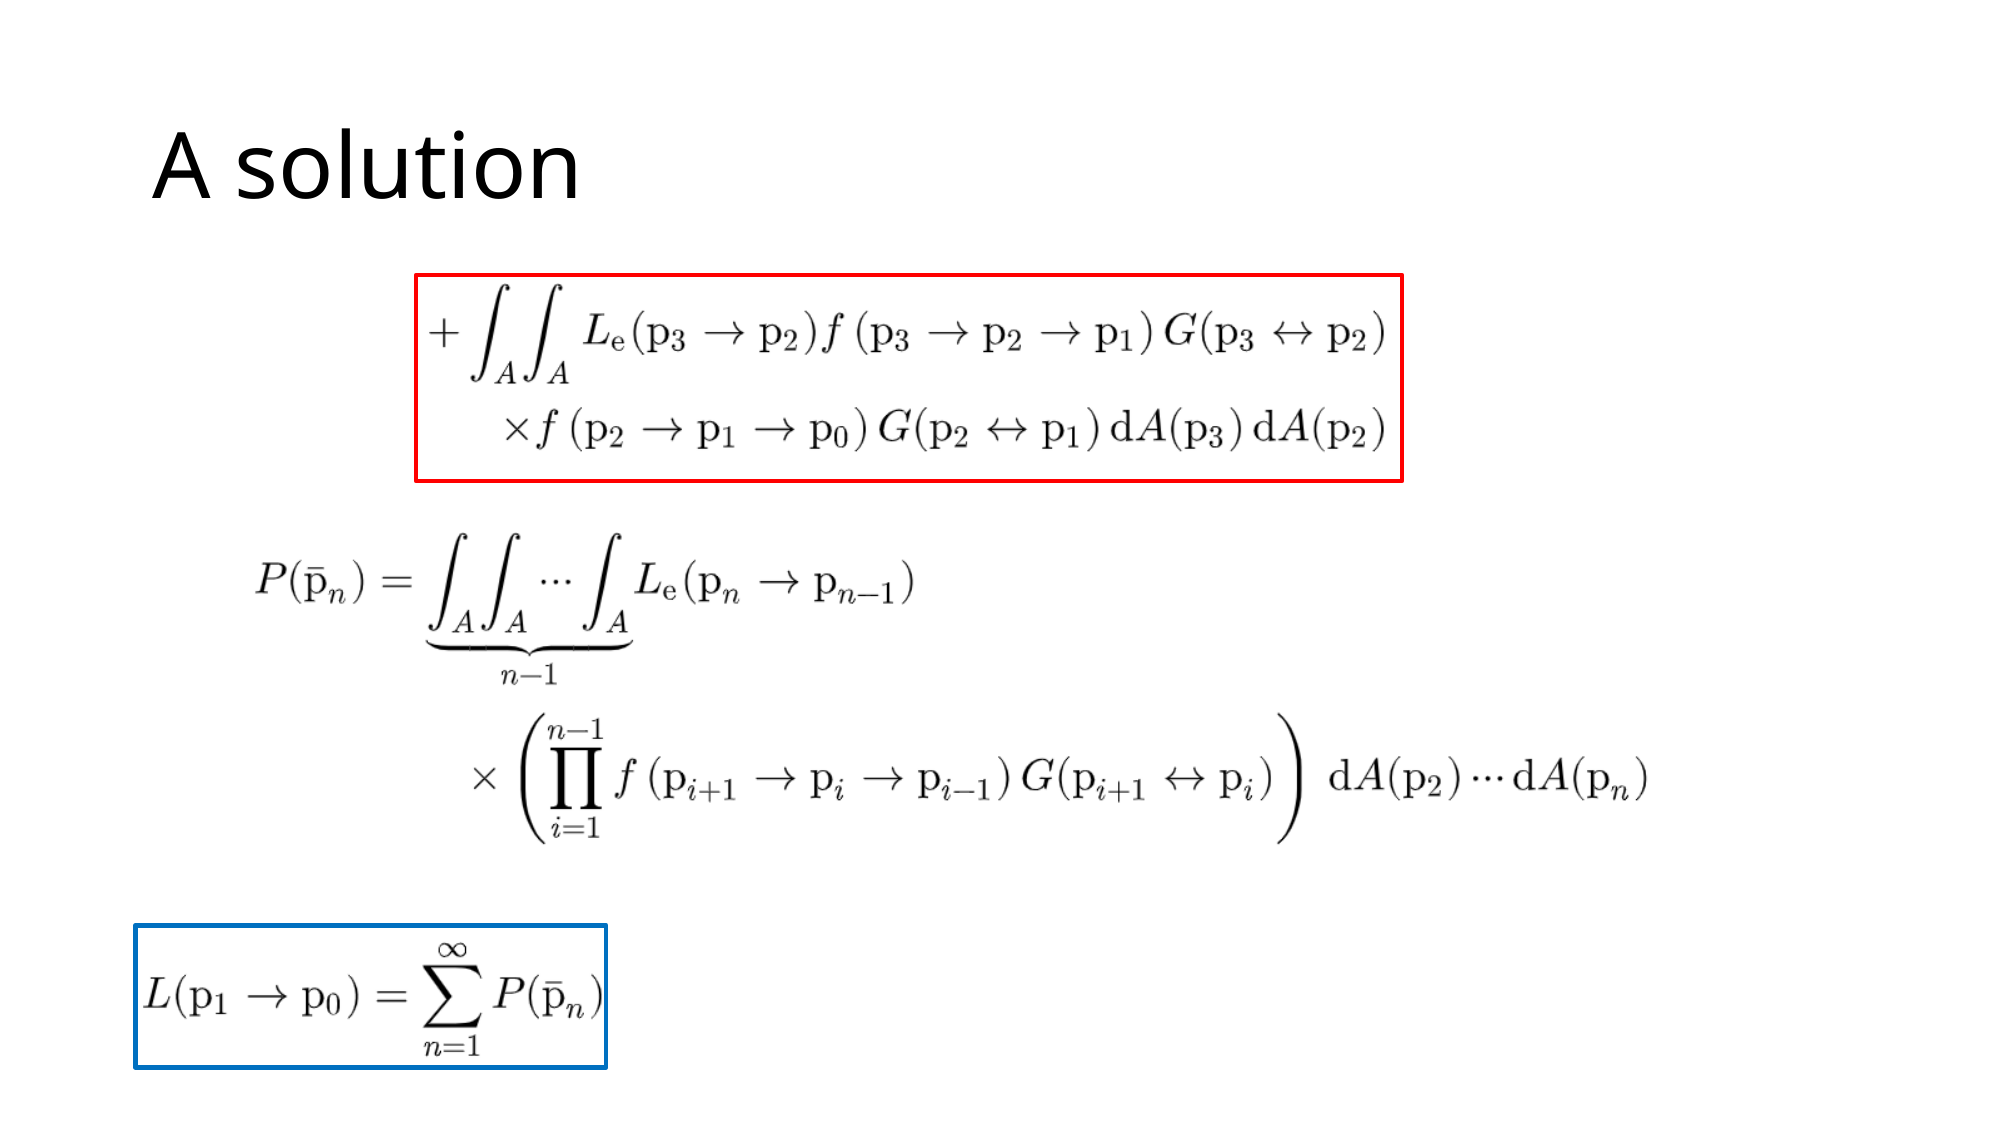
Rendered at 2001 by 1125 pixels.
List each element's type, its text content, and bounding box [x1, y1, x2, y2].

picture [418, 277, 1400, 479]
picture [243, 511, 1651, 848]
title A solution [137, 59, 1863, 278]
picture [137, 927, 604, 1066]
